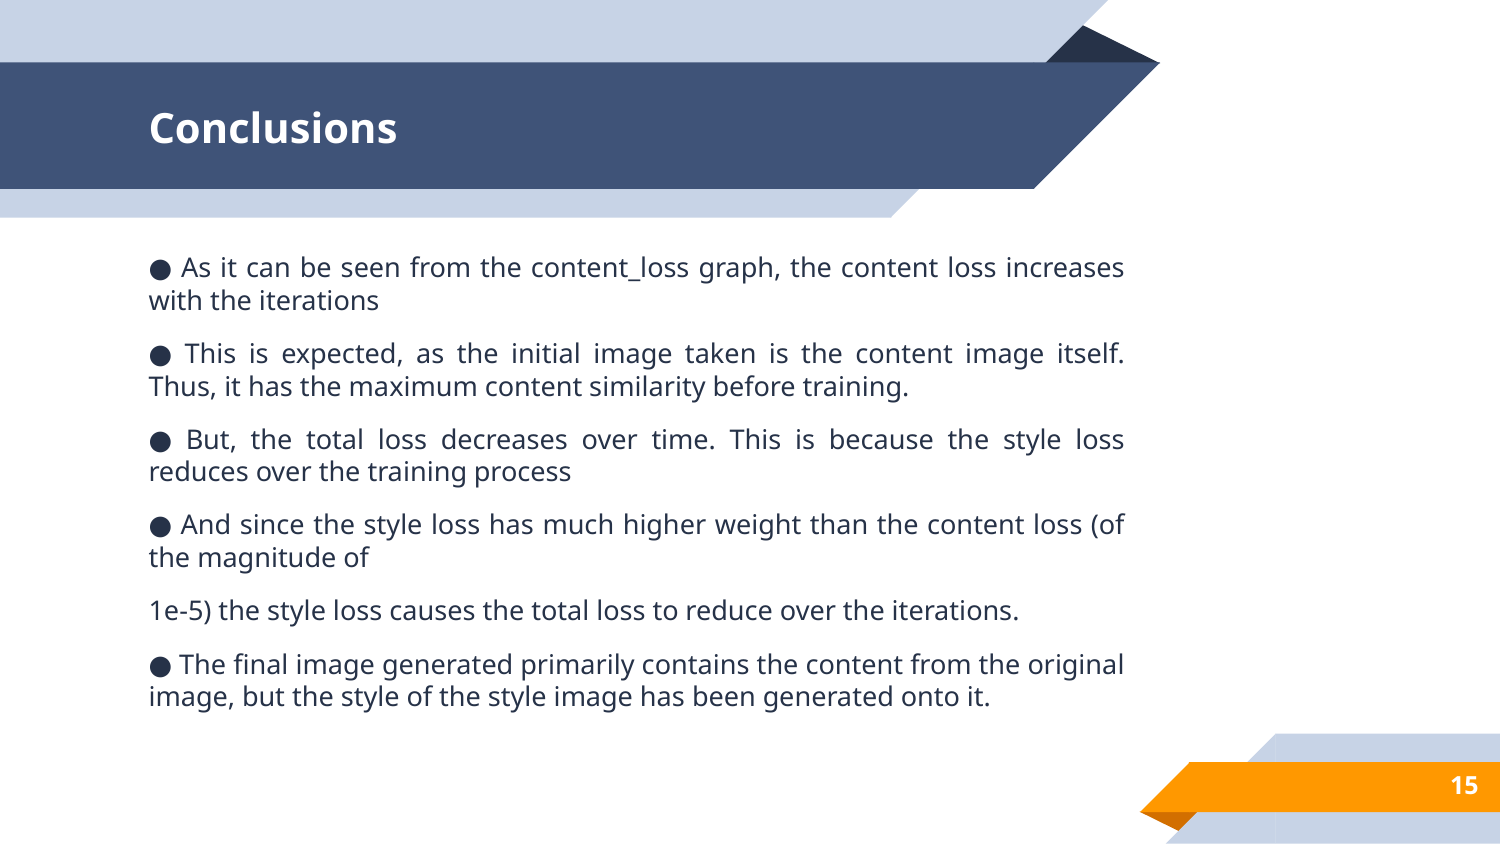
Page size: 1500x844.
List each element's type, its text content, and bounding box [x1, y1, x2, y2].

list ● As it can be seen from the content_loss graph, the content loss increases with the iterations ● This is expected, as the initial image taken is the content image itself. Thus, it has the maximum content similarity before training. ● But, the total loss decreases over time. This is because the style loss reduces over the training process ● And since the style loss has much higher weight than the content loss (of the magnitude of 1e-5) the style loss causes the total loss to reduce over the iterations. ● The final image generated primarily contains the content from the original image, but the style of the style image has been generated onto it. [133, 276, 1140, 740]
title Conclusions [133, 64, 1035, 190]
slide_number ‹#› [1249, 760, 1494, 813]
